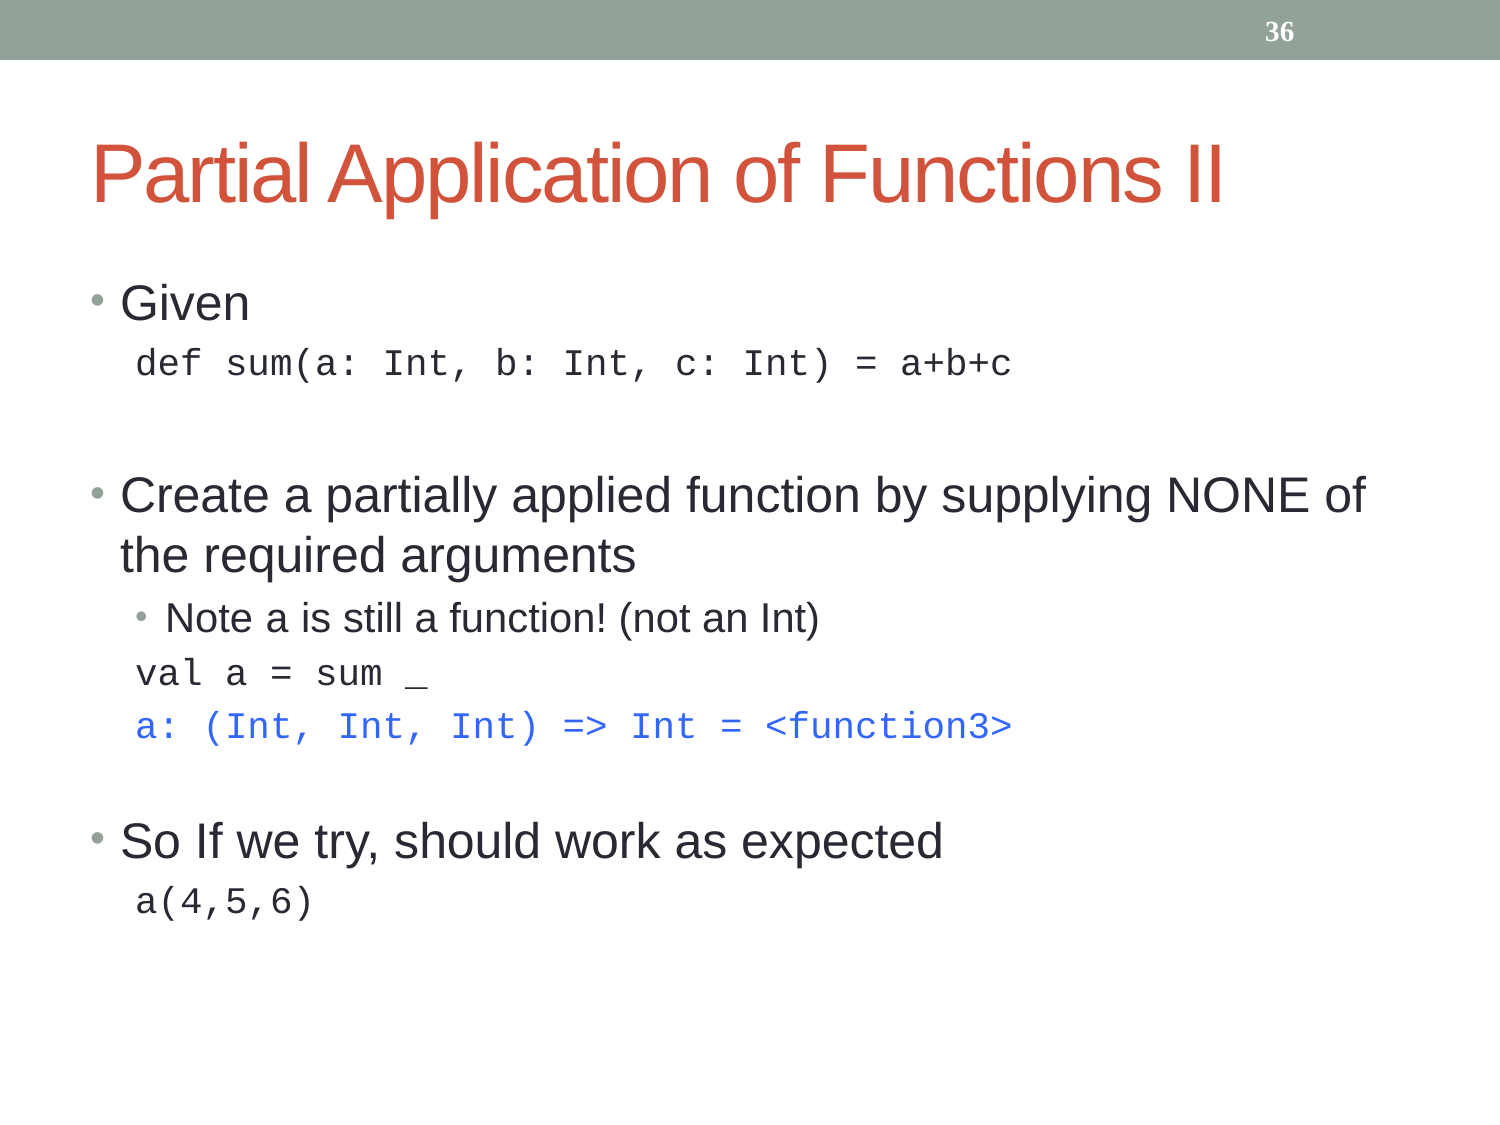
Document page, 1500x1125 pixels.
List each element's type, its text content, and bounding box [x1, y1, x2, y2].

title Partial Application of Functions II [75, 87, 1425, 250]
slide_number 36 [1250, 3, 1425, 57]
list Given def sum(a: Int, b: Int, c: Int) = a+b+c Create a partially applied function by supplying NONE of the required arguments Note a is still a function! (not an Int) val a = sum _ a: (Int, Int, Int) => Int = <function3> So If we try, should work as expected a(4,5,6) [75, 262, 1425, 1063]
